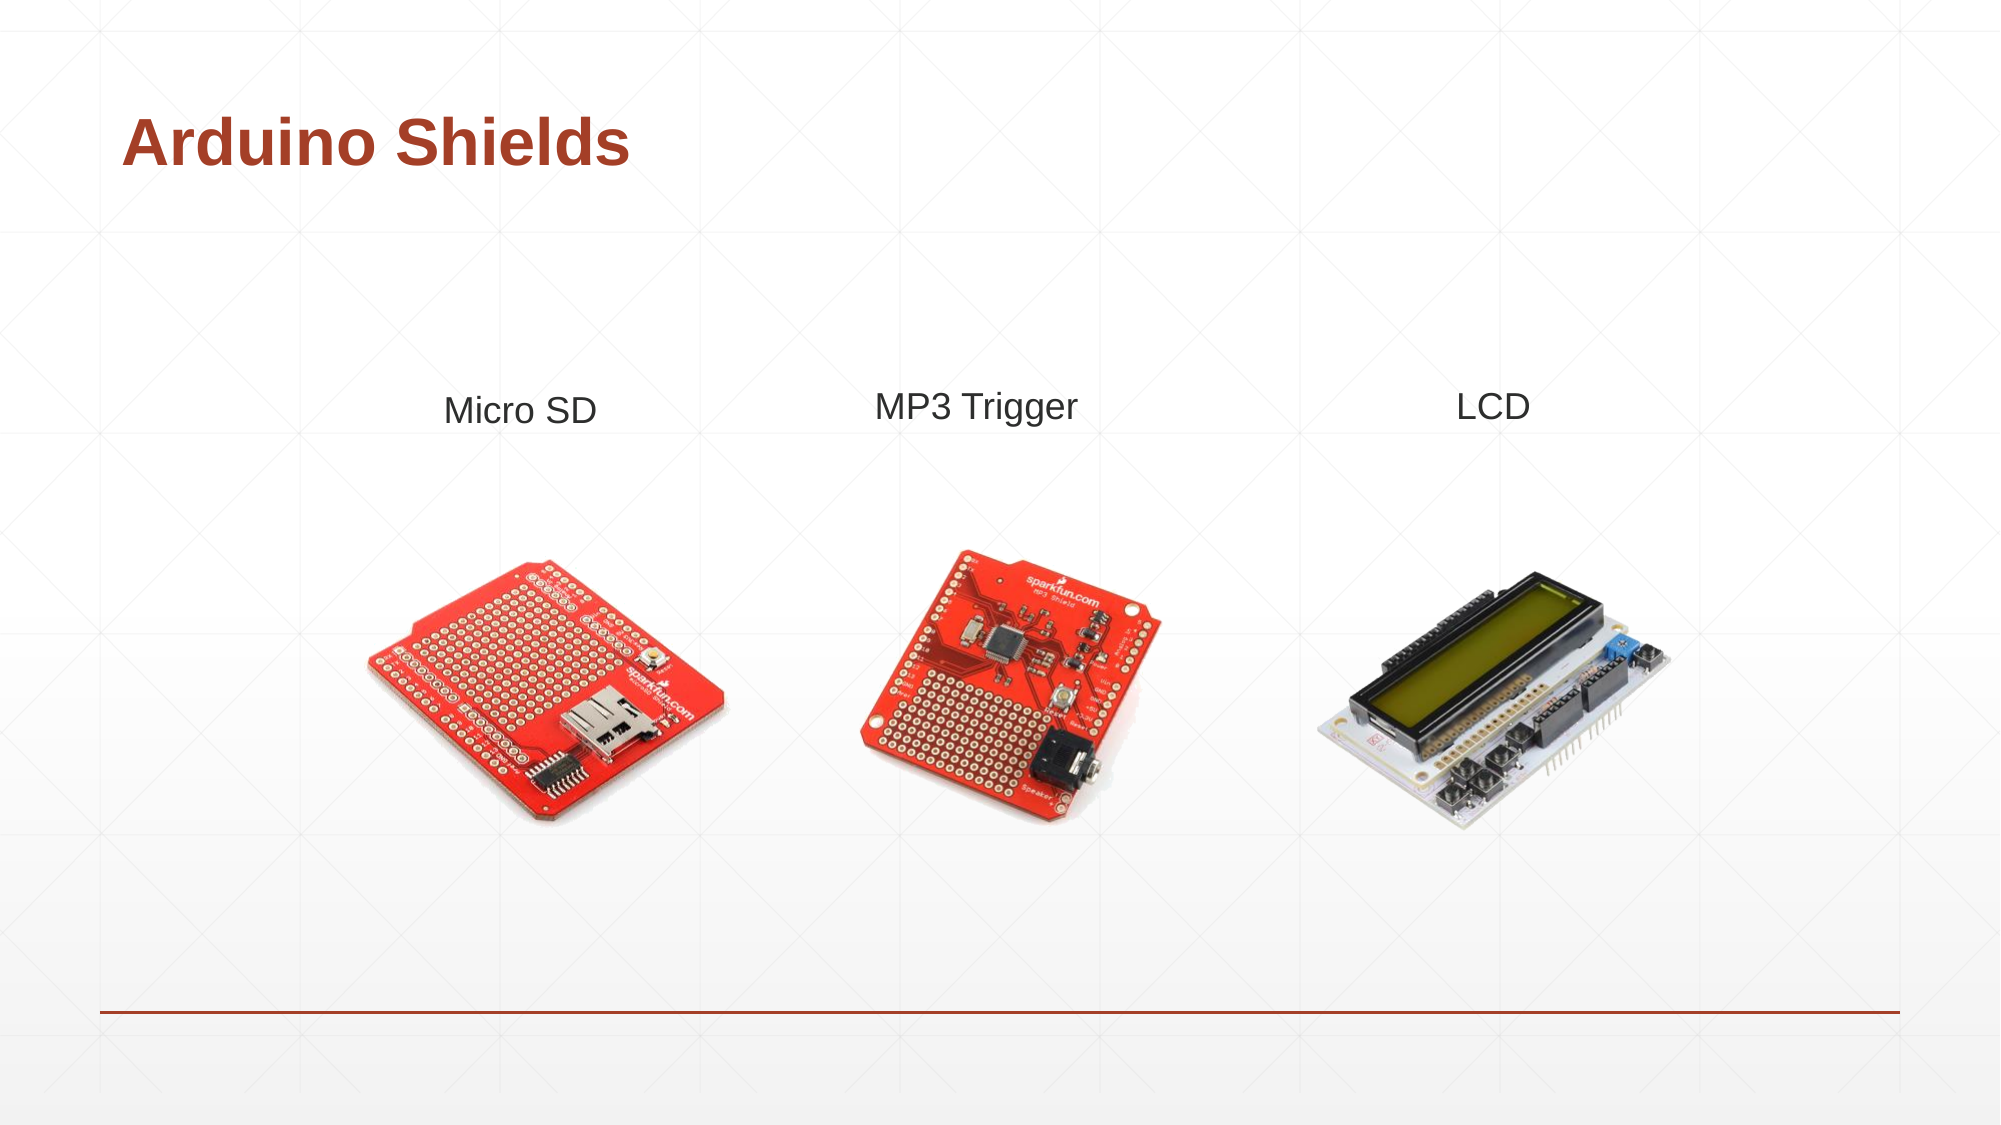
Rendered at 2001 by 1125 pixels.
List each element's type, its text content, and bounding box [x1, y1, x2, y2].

text_box Micro SD [428, 378, 613, 439]
text_box MP3 Trigger [859, 374, 1094, 435]
title Arduino Shields [106, 0, 1682, 188]
picture [823, 499, 1199, 875]
text_box LCD [1441, 374, 1546, 435]
picture [1306, 512, 1682, 888]
picture [353, 499, 741, 888]
